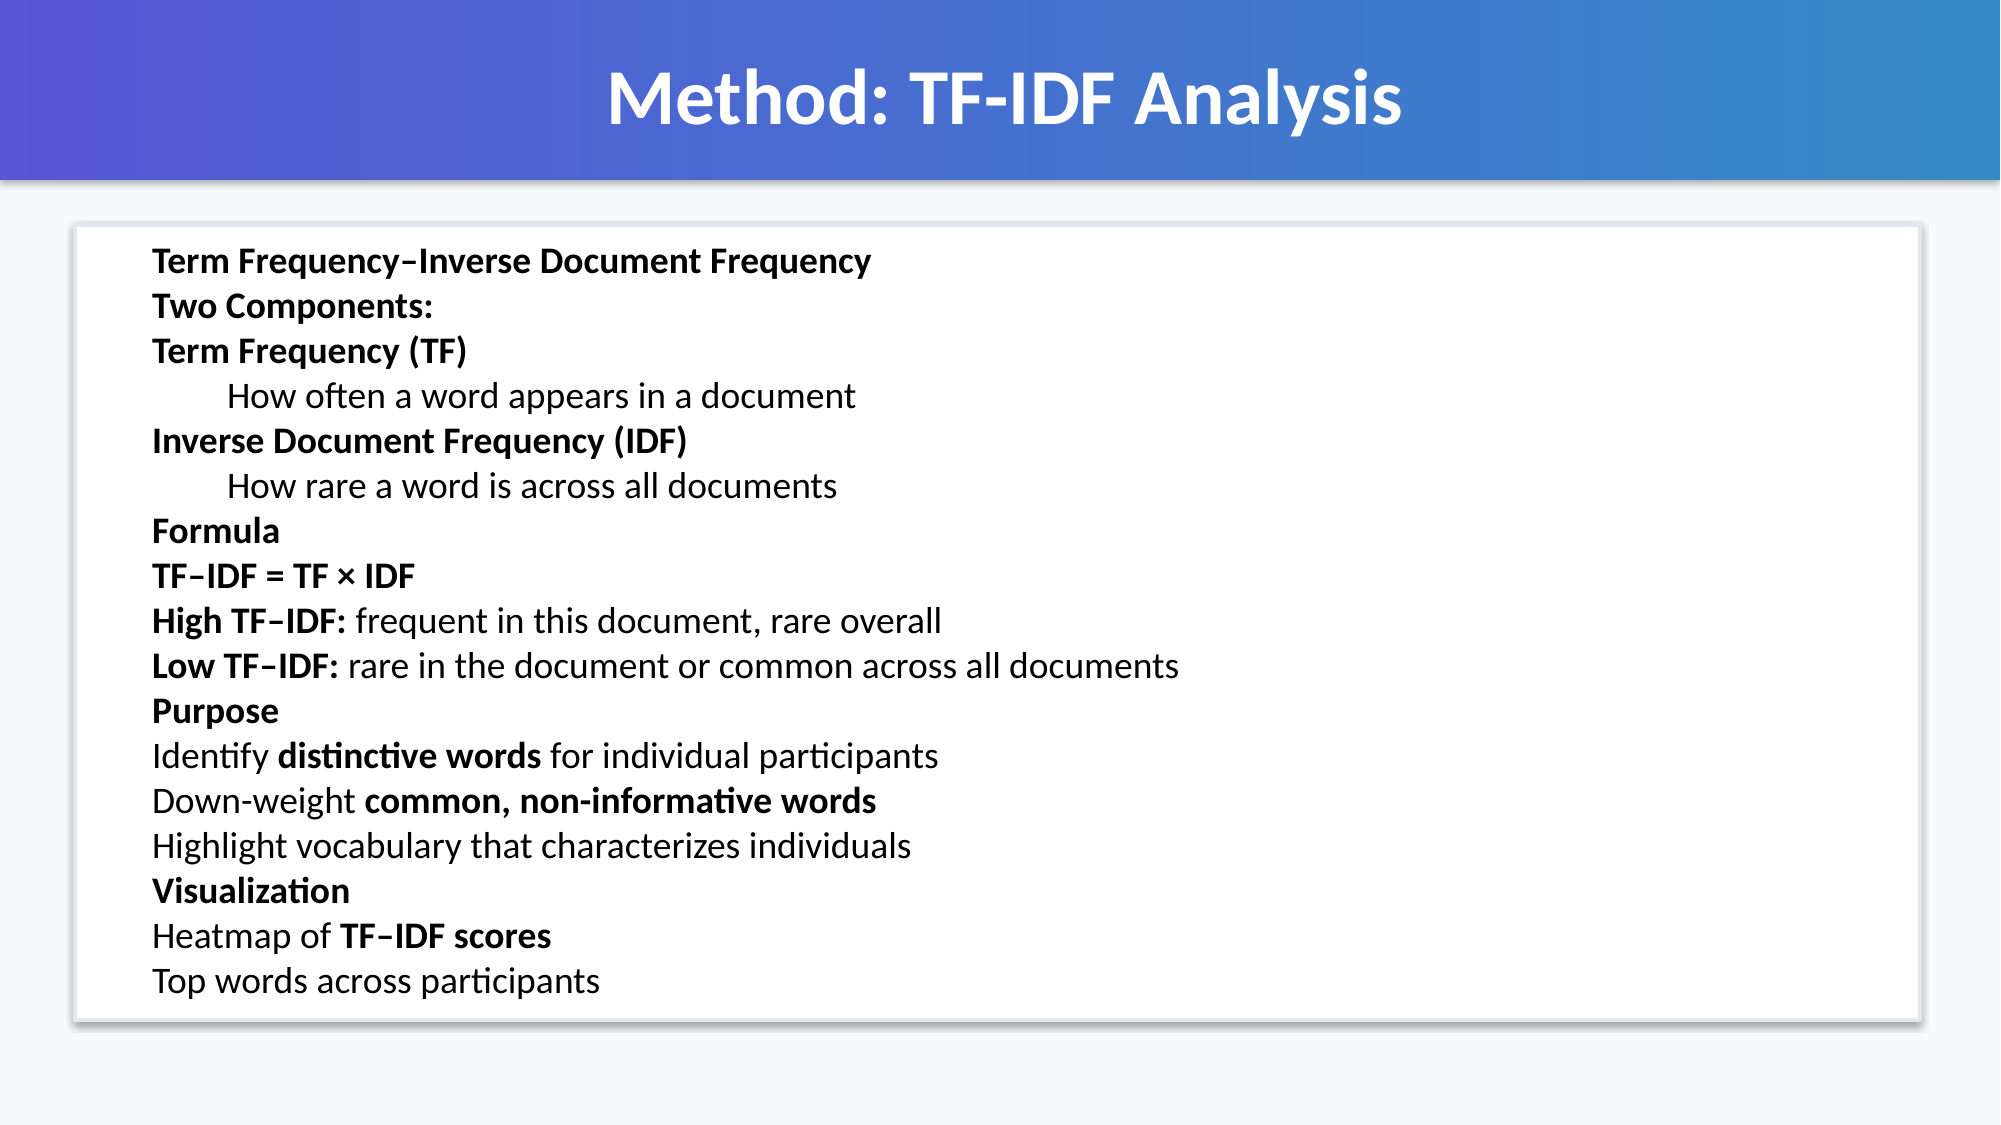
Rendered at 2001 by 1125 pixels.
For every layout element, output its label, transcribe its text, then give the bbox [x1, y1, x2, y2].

text_box [0, 0, 2000, 181]
text_box Method: TF-IDF Analysis [591, 37, 1419, 148]
text_box Term Frequency–Inverse Document Frequency Two Components: Term Frequency (TF) How often a word appears in a document Inverse Document Frequency (IDF) How rare a word is across all documents Formula TF–IDF = TF × IDF High TF–IDF: frequent in this document, rare overall Low TF–IDF: rare in the document or common across all documents Purpose Identify distinctive words for individual participants Down-weight common, non-informative words Highlight vocabulary that characterizes individuals Visualization Heatmap of TF–IDF scores Top words across participants [137, 228, 1863, 1009]
text_box [74, 224, 1921, 1021]
